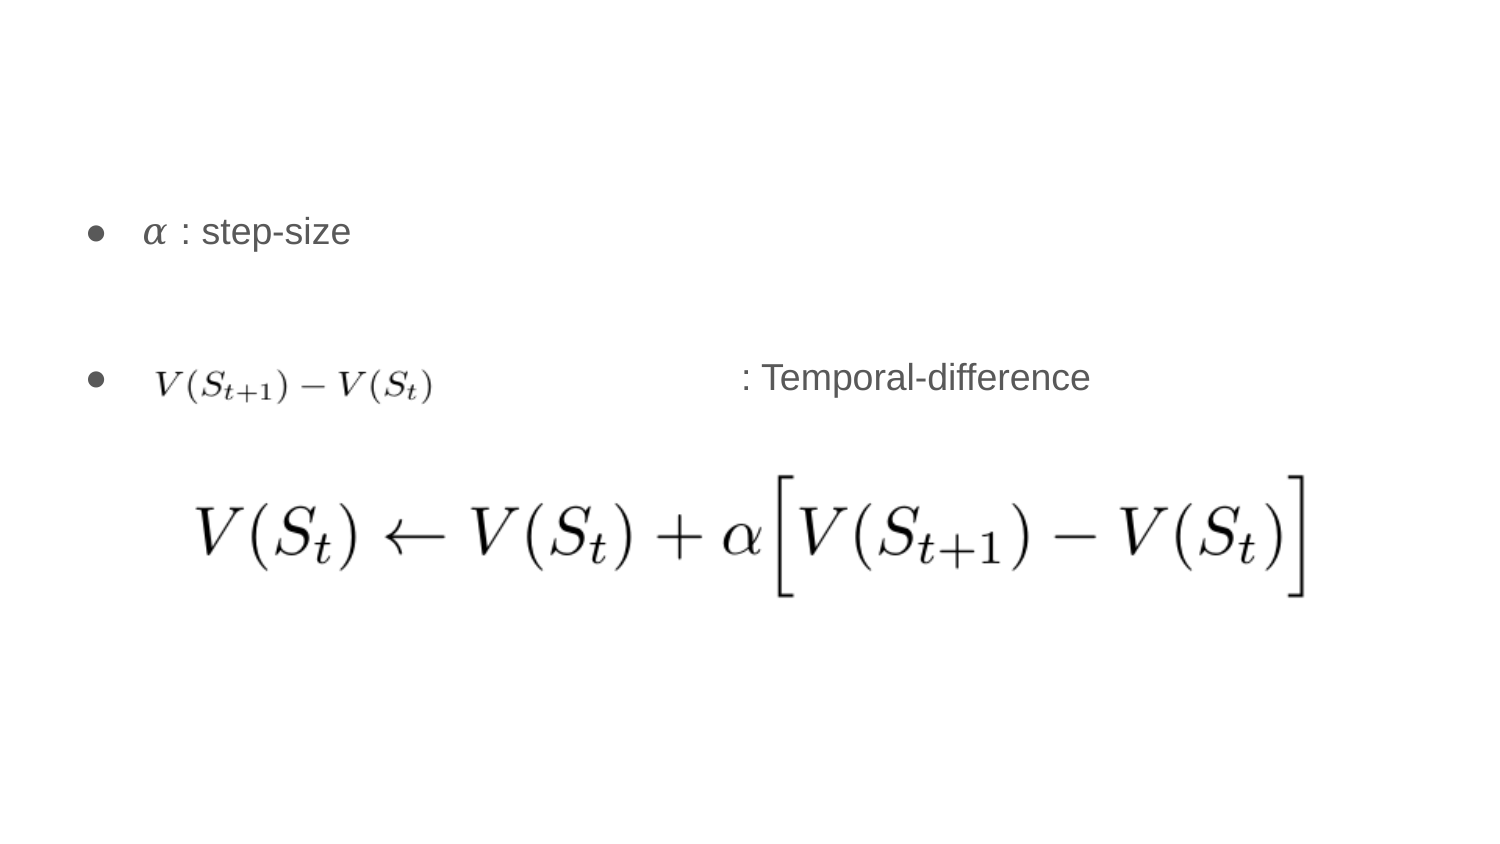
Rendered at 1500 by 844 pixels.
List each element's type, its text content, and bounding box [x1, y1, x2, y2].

list 𝛼 : step-size : Temporal-difference [51, 189, 1449, 750]
picture [180, 469, 1320, 617]
picture [141, 364, 437, 408]
